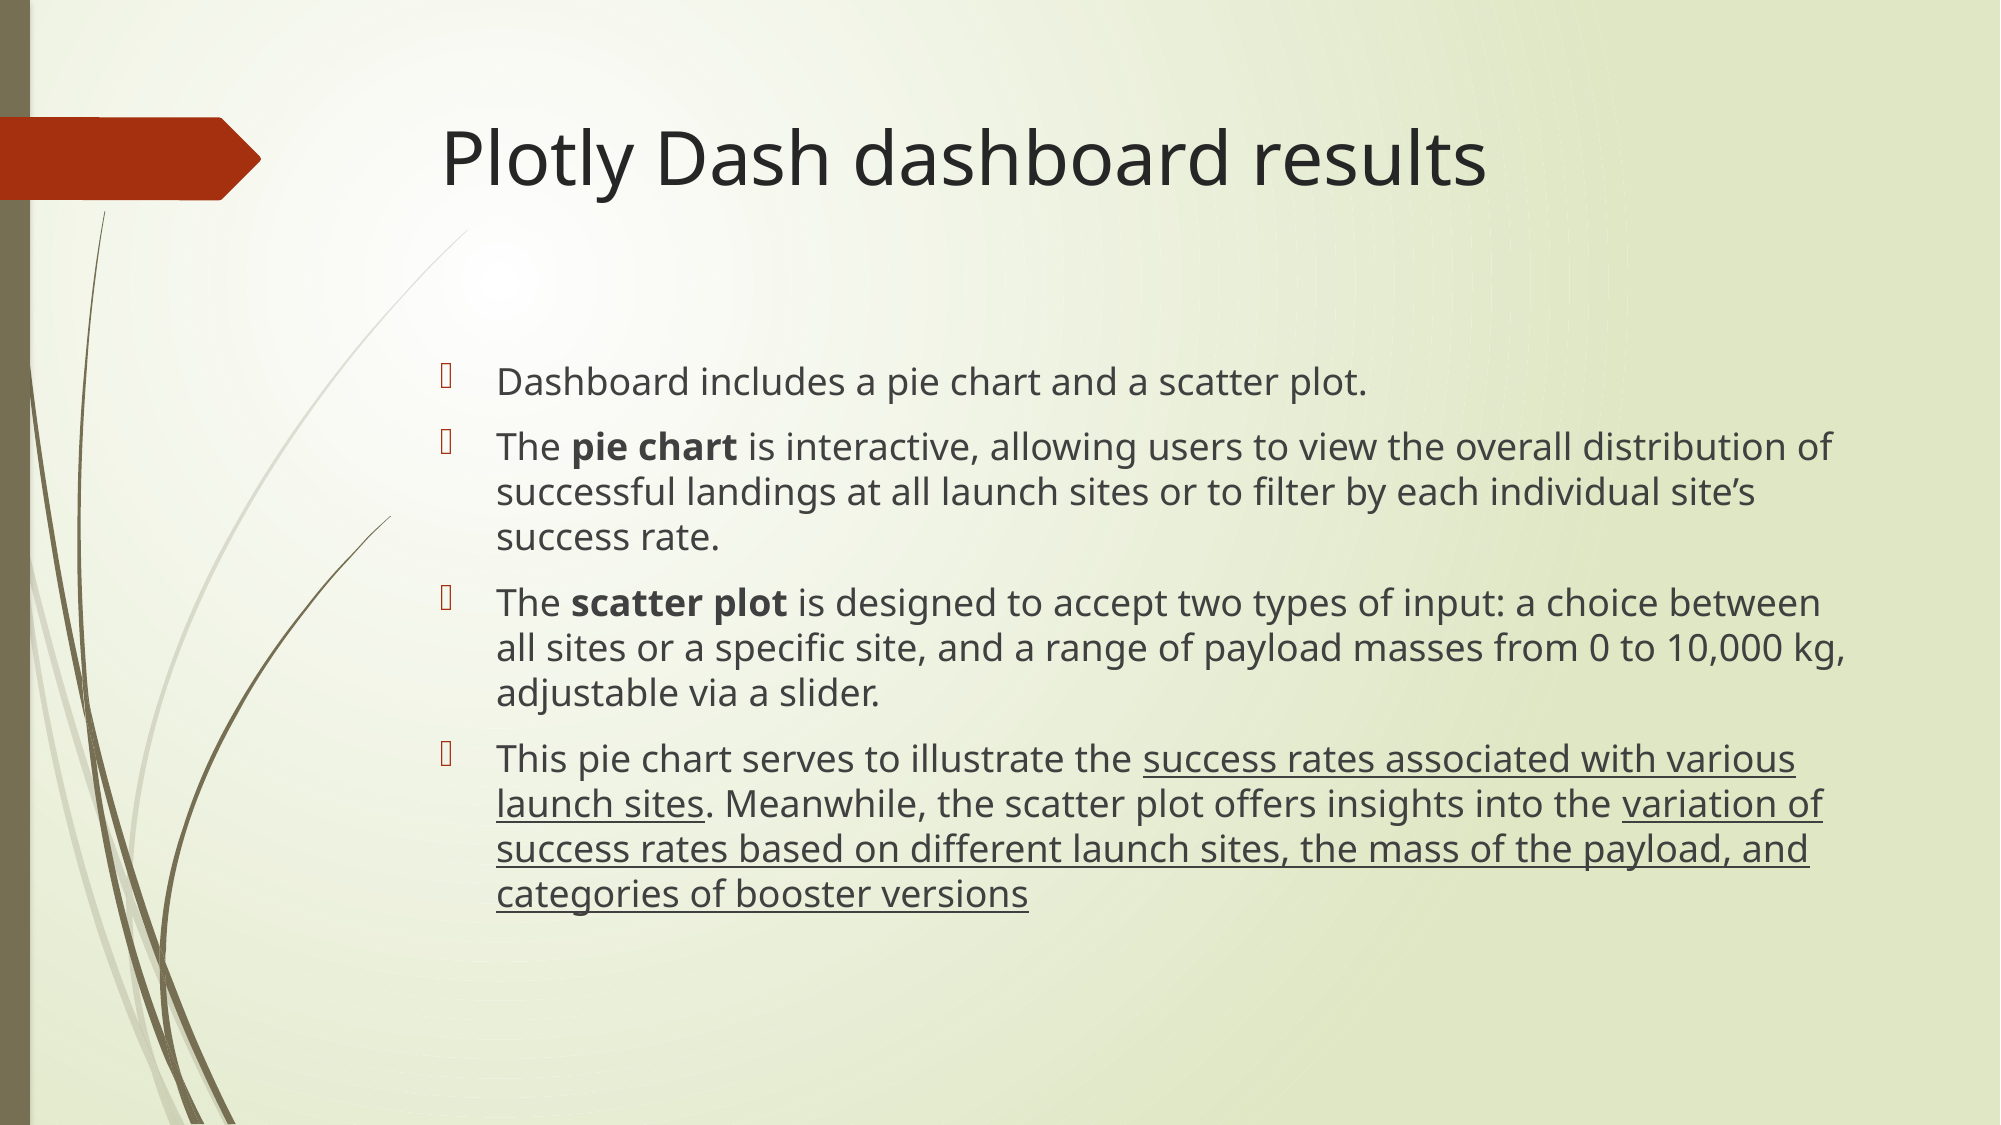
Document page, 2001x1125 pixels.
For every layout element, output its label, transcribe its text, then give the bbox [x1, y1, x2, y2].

list Dashboard includes a pie chart and a scatter plot. The pie chart is interactive, allowing users to view the overall distribution of successful landings at all launch sites or to filter by each individual site’s success rate. The scatter plot is designed to accept two types of input: a choice between all sites or a specific site, and a range of payload masses from 0 to 10,000 kg, adjustable via a slider. This pie chart serves to illustrate the success rates associated with various launch sites. Meanwhile, the scatter plot offers insights into the variation of success rates based on different launch sites, the mass of the payload, and categories of booster versions [424, 350, 1888, 970]
title Plotly Dash dashboard results [425, 102, 1888, 313]
